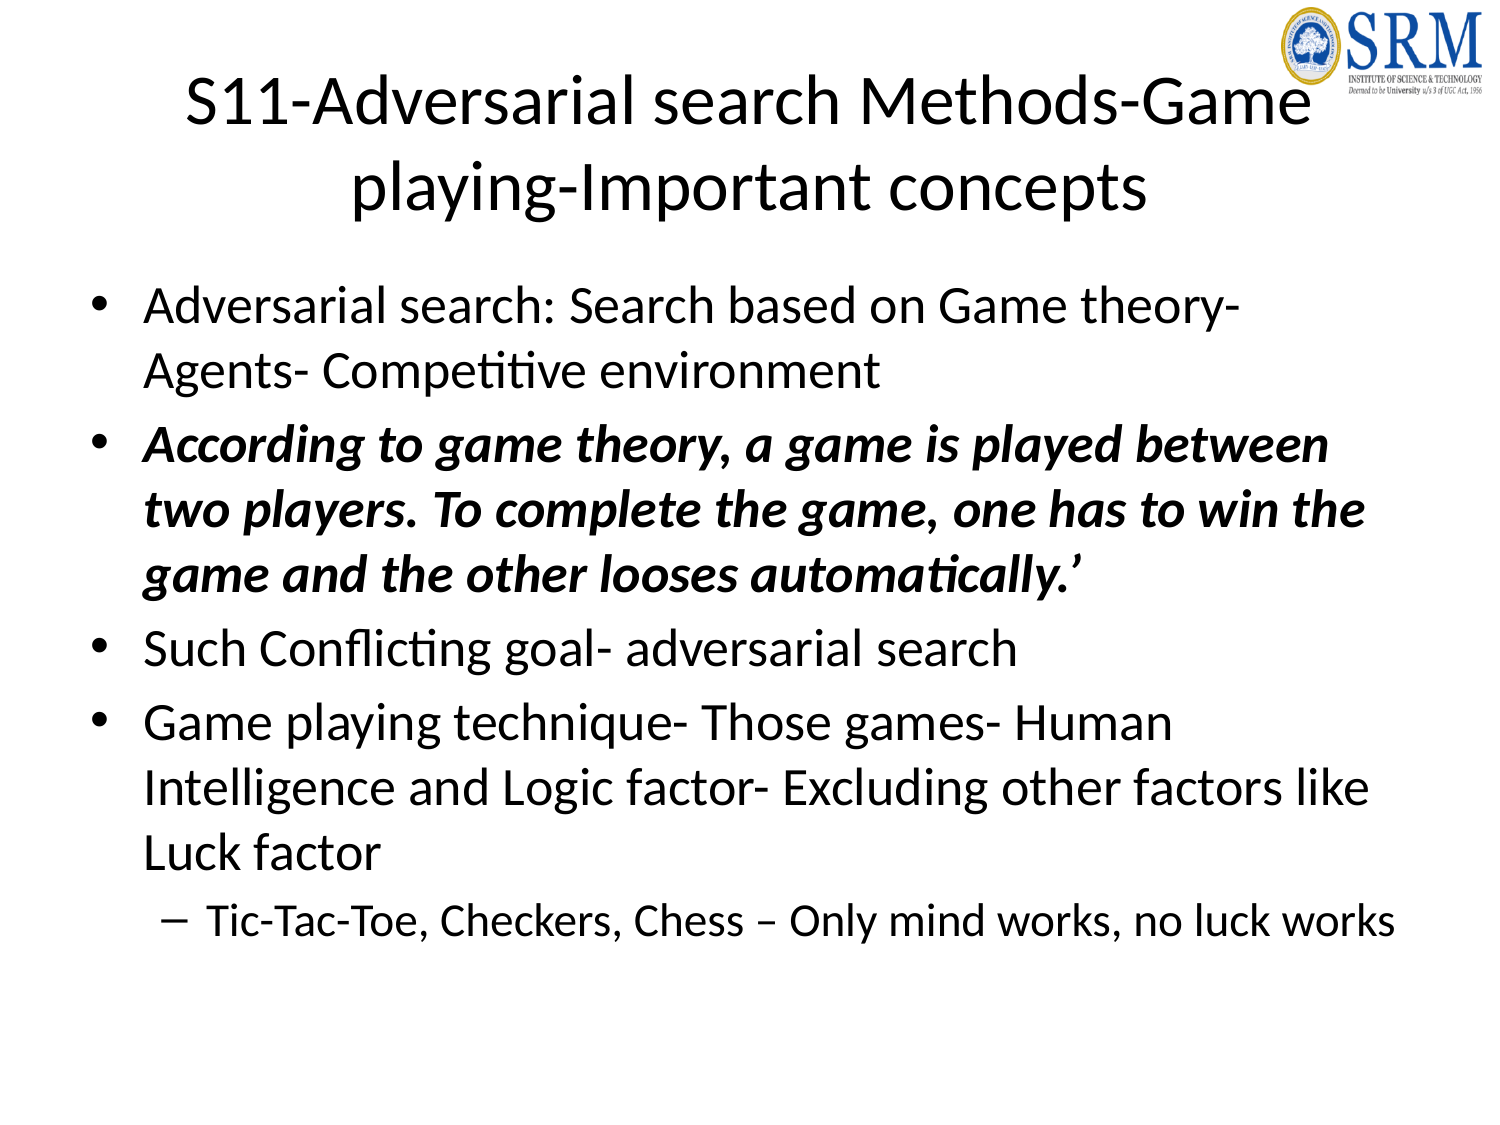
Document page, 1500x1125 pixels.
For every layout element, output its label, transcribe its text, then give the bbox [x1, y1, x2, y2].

list Adversarial search: Search based on Game theory- Agents- Competitive environment According to game theory, a game is played between two players. To complete the game, one has to win the game and the other looses automatically.’ Such Conflicting goal- adversarial search Game playing technique- Those games- Human Intelligence and Logic factor- Excluding other factors like Luck factor Tic-Tac-Toe, Checkers, Chess – Only mind works, no luck works [75, 262, 1425, 1005]
picture [1281, 7, 1482, 95]
title S11-Adversarial search Methods-Game playing-Important concepts [75, 45, 1425, 233]
